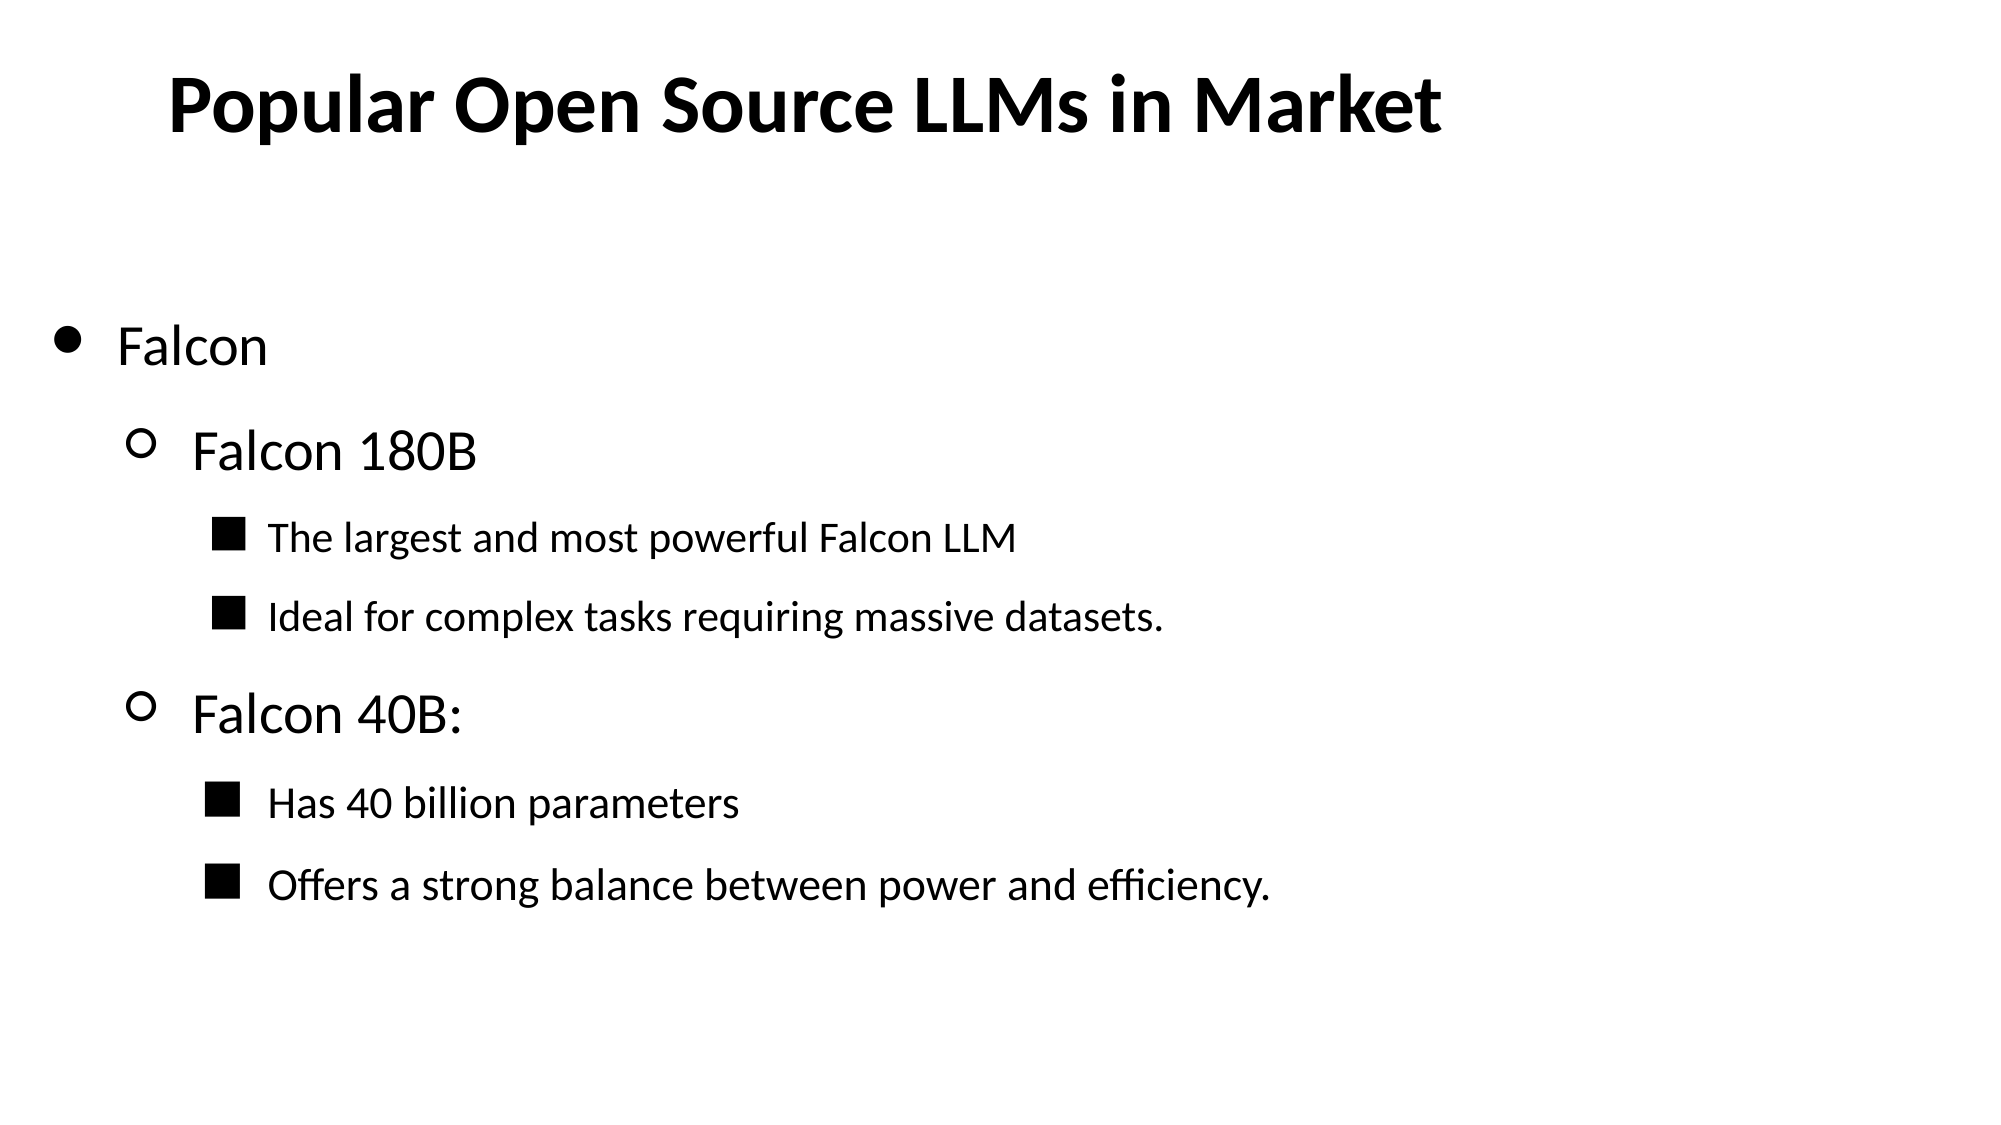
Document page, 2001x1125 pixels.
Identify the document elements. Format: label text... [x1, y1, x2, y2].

text_box Popular Open Source LLMs in Market [153, 33, 1506, 194]
text_box Falcon Falcon 180B The largest and most powerful Falcon LLM Ideal for complex tasks requiring massive datasets. Falcon 40B: Has 40 billion parameters Offers a strong balance between power and efficiency. [27, 257, 2000, 1083]
